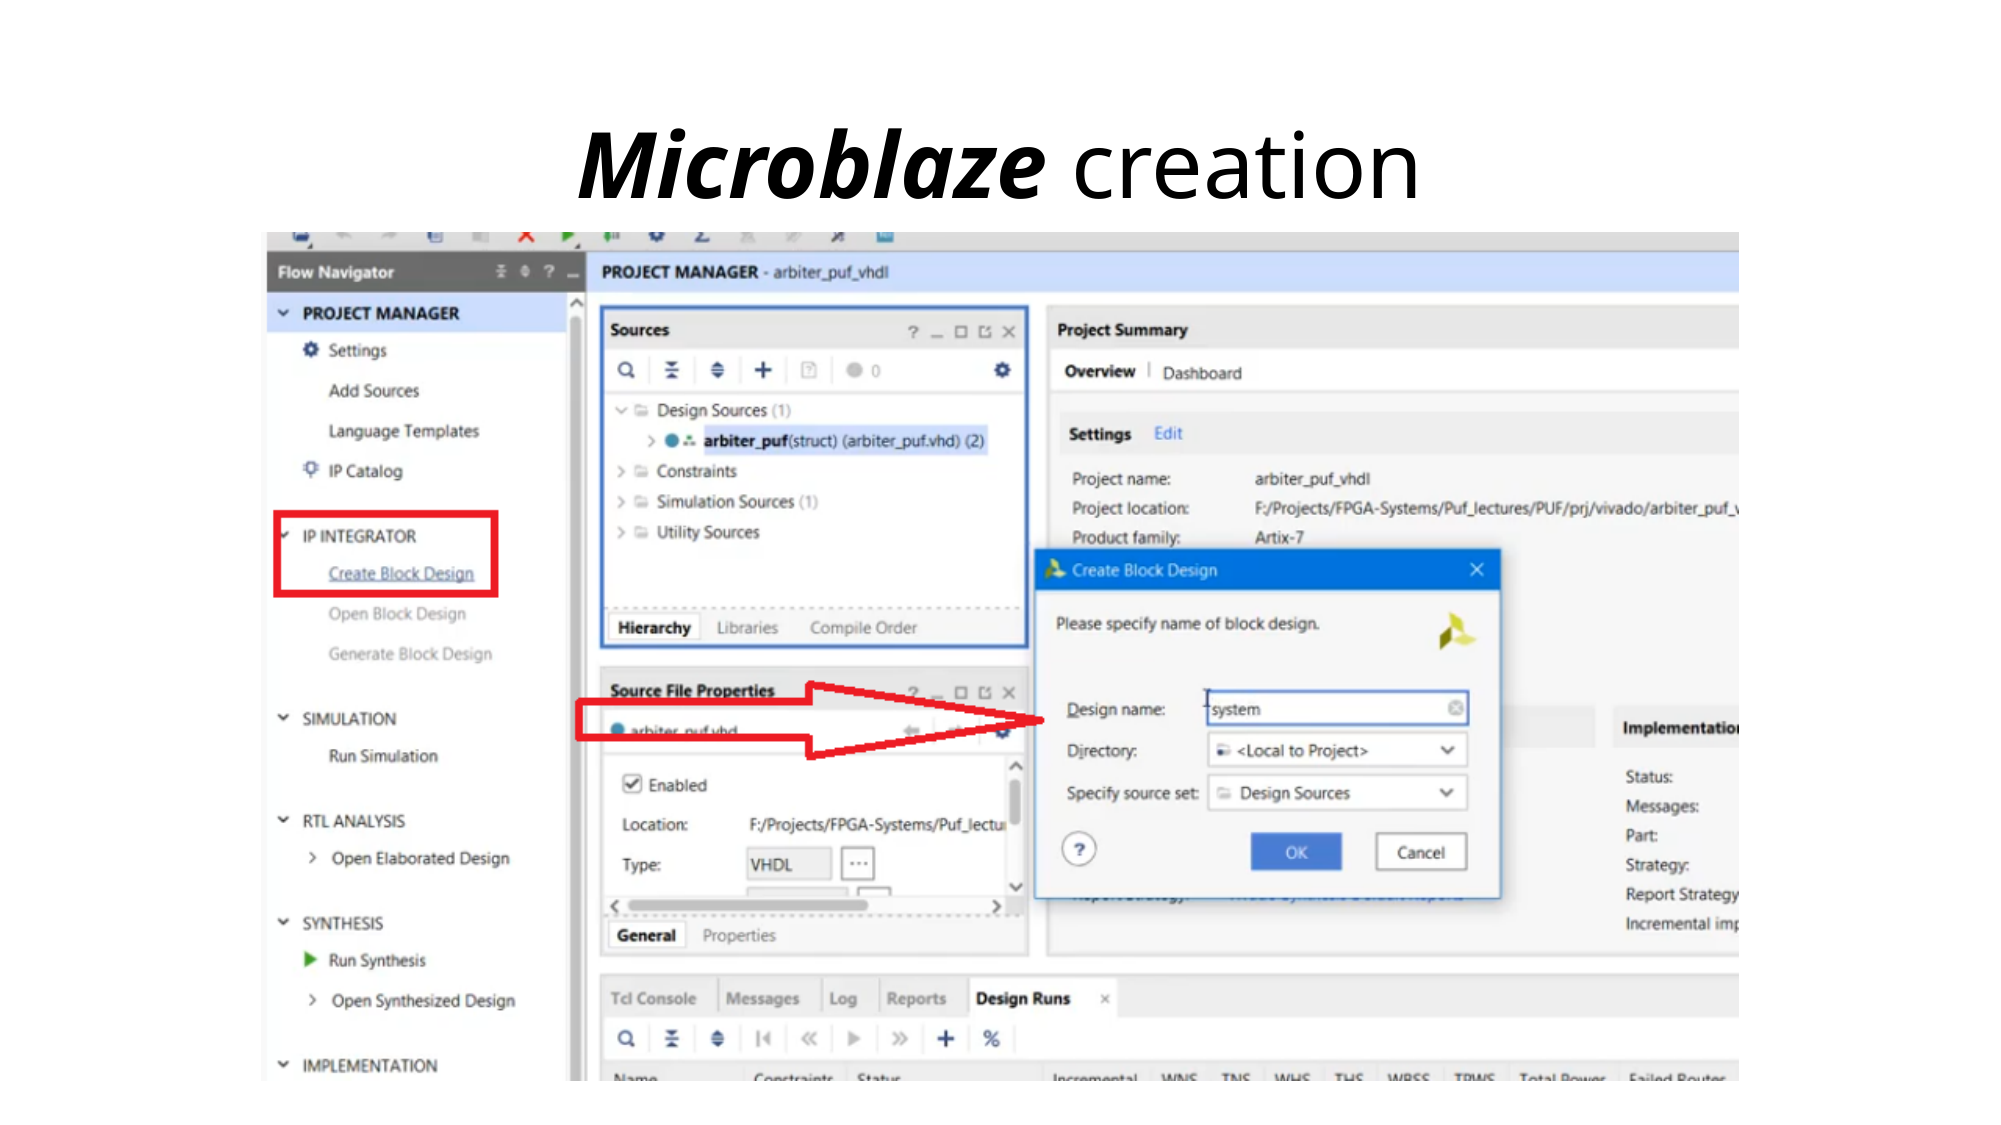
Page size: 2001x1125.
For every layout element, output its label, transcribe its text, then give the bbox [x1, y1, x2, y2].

picture [261, 232, 1739, 1081]
title Microblaze creation [137, 59, 1863, 278]
